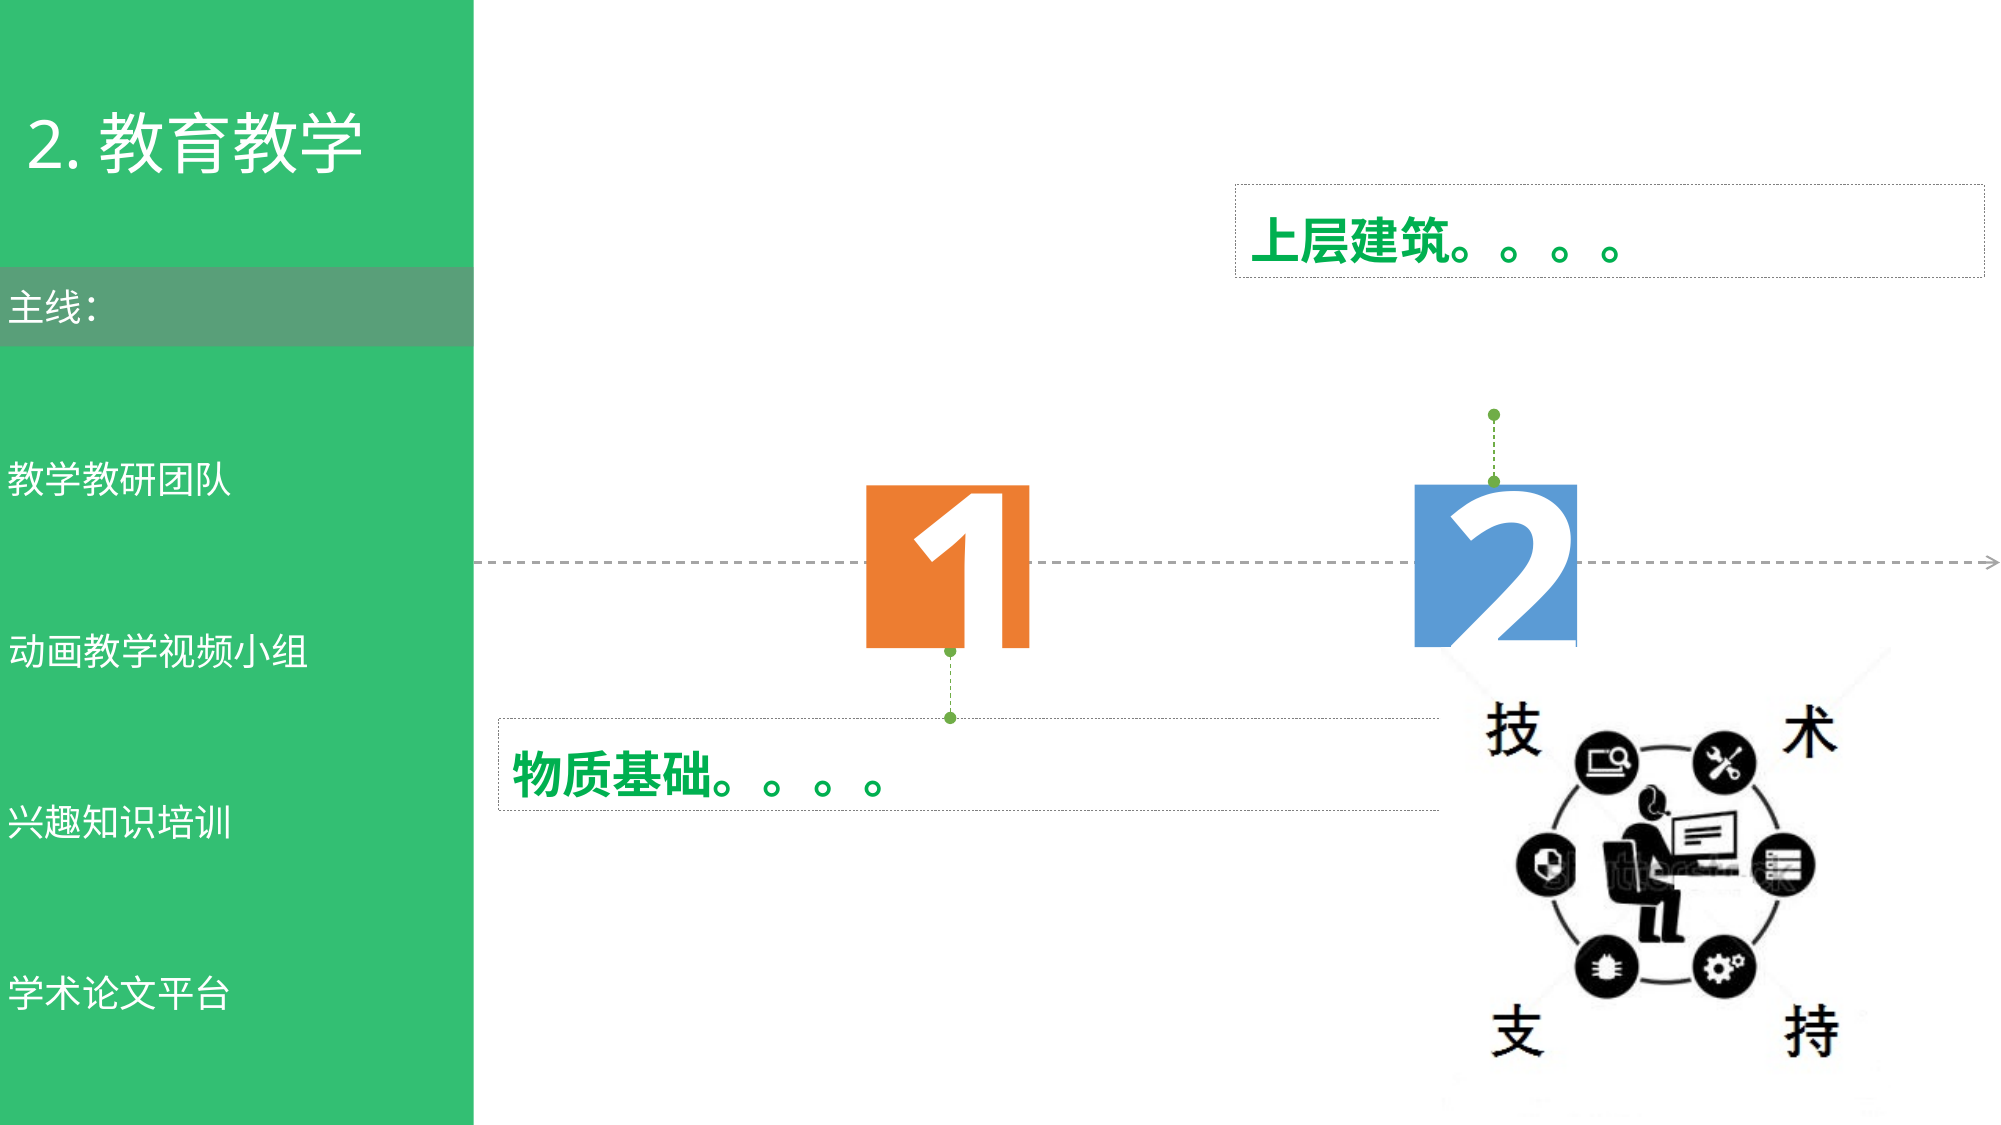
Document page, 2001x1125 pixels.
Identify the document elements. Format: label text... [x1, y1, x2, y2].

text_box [866, 414, 1042, 733]
text_box 动画教学视频小组 [0, 620, 333, 680]
text_box 学术论文平台 [0, 962, 248, 1023]
text_box [0, 0, 475, 1125]
text_box 兴趣知识培训 [0, 791, 248, 852]
text_box [0, 267, 474, 347]
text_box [1414, 414, 1584, 733]
picture [1441, 647, 1891, 1117]
text_box 物质基础。。。。 [498, 717, 1441, 811]
text_box 教学教研团队 [0, 448, 248, 509]
text_box 2.教育教学 [0, 94, 393, 190]
text_box 上层建筑。。。。 [1235, 184, 1984, 277]
text_box 主线： [0, 277, 135, 337]
